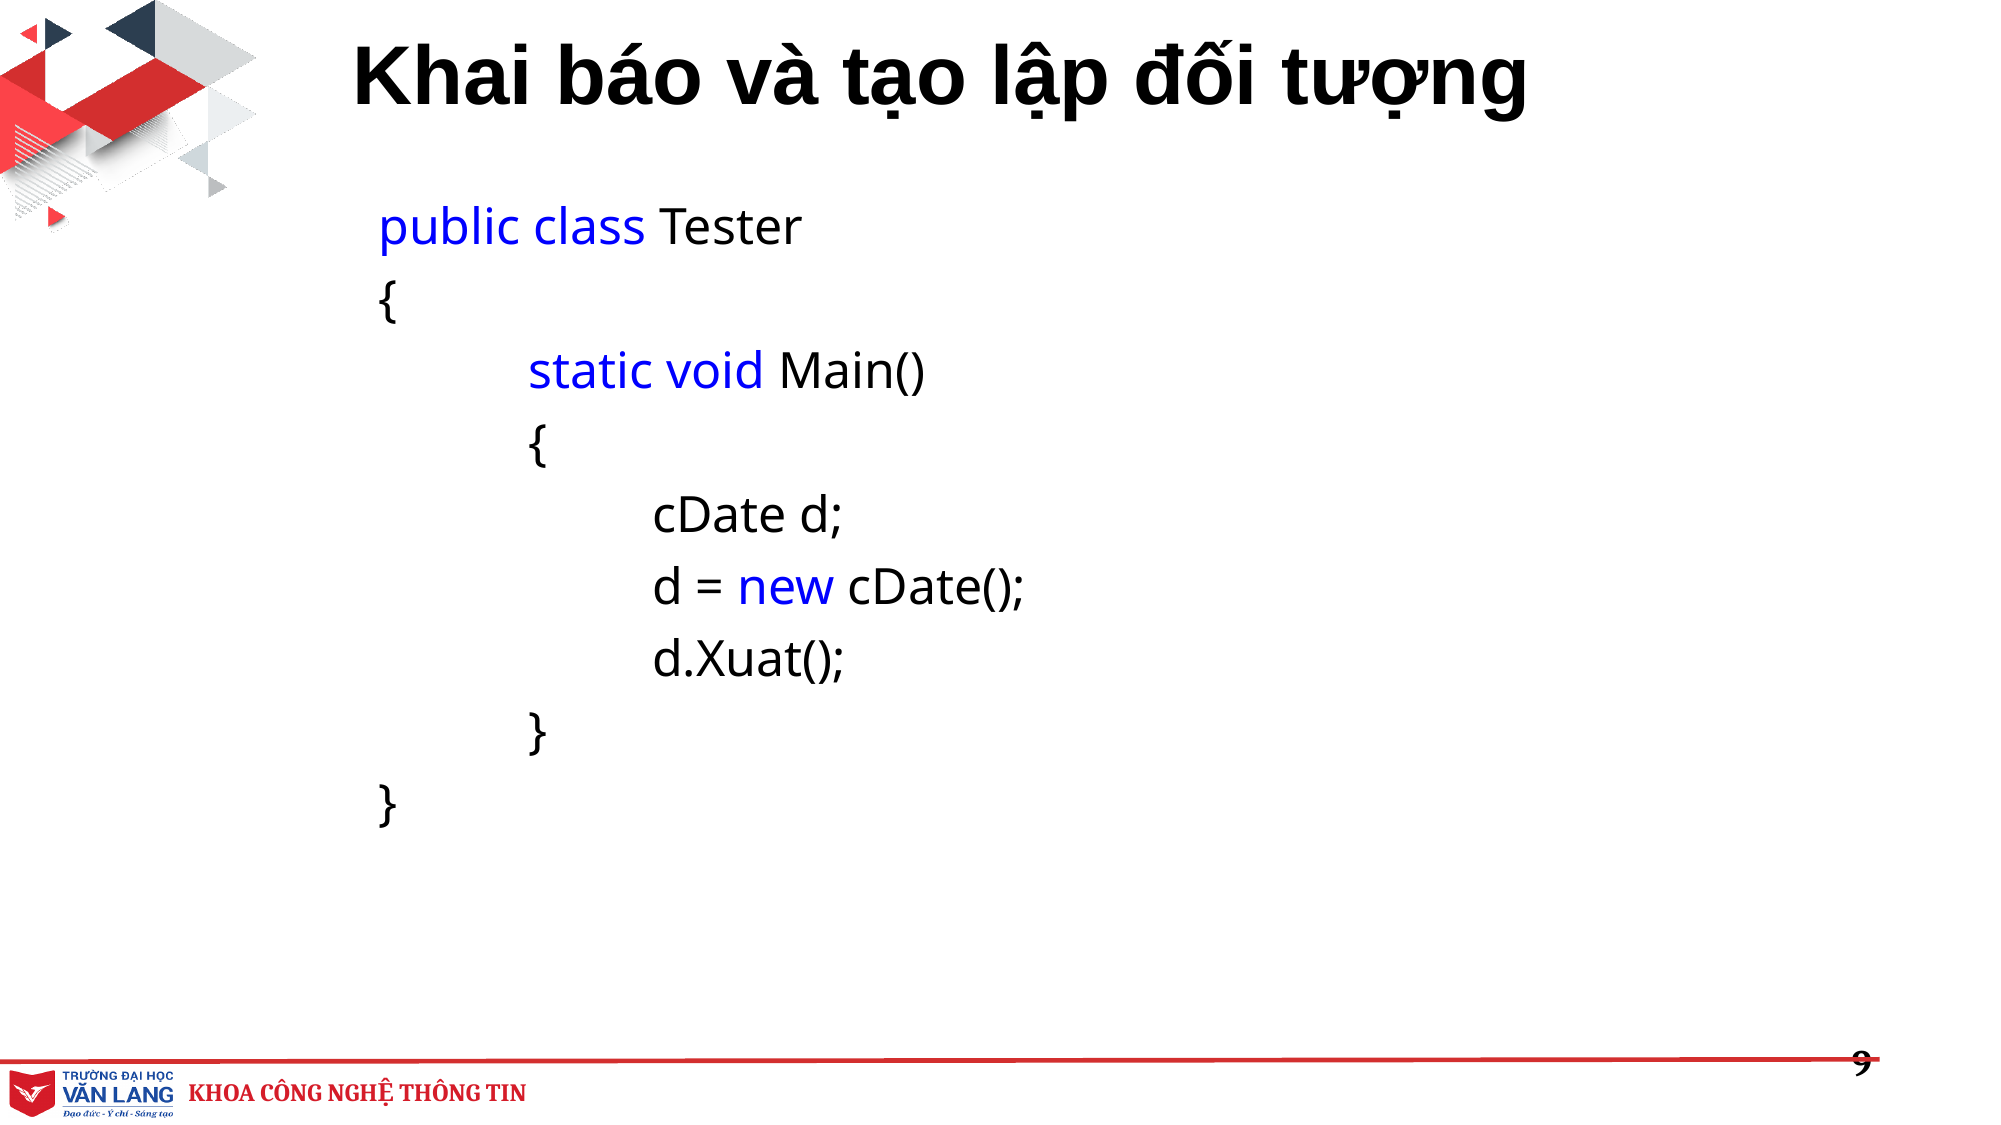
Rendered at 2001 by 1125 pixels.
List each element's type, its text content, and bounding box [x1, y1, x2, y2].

title Khai báo và tạo lập đối tượng [337, 24, 1750, 138]
text_box public class Tester { static void Main() { cDate d; d = new cDate(); d.Xuat(); } } [337, 174, 1713, 838]
picture [8, 1069, 173, 1118]
picture [0, 0, 256, 233]
